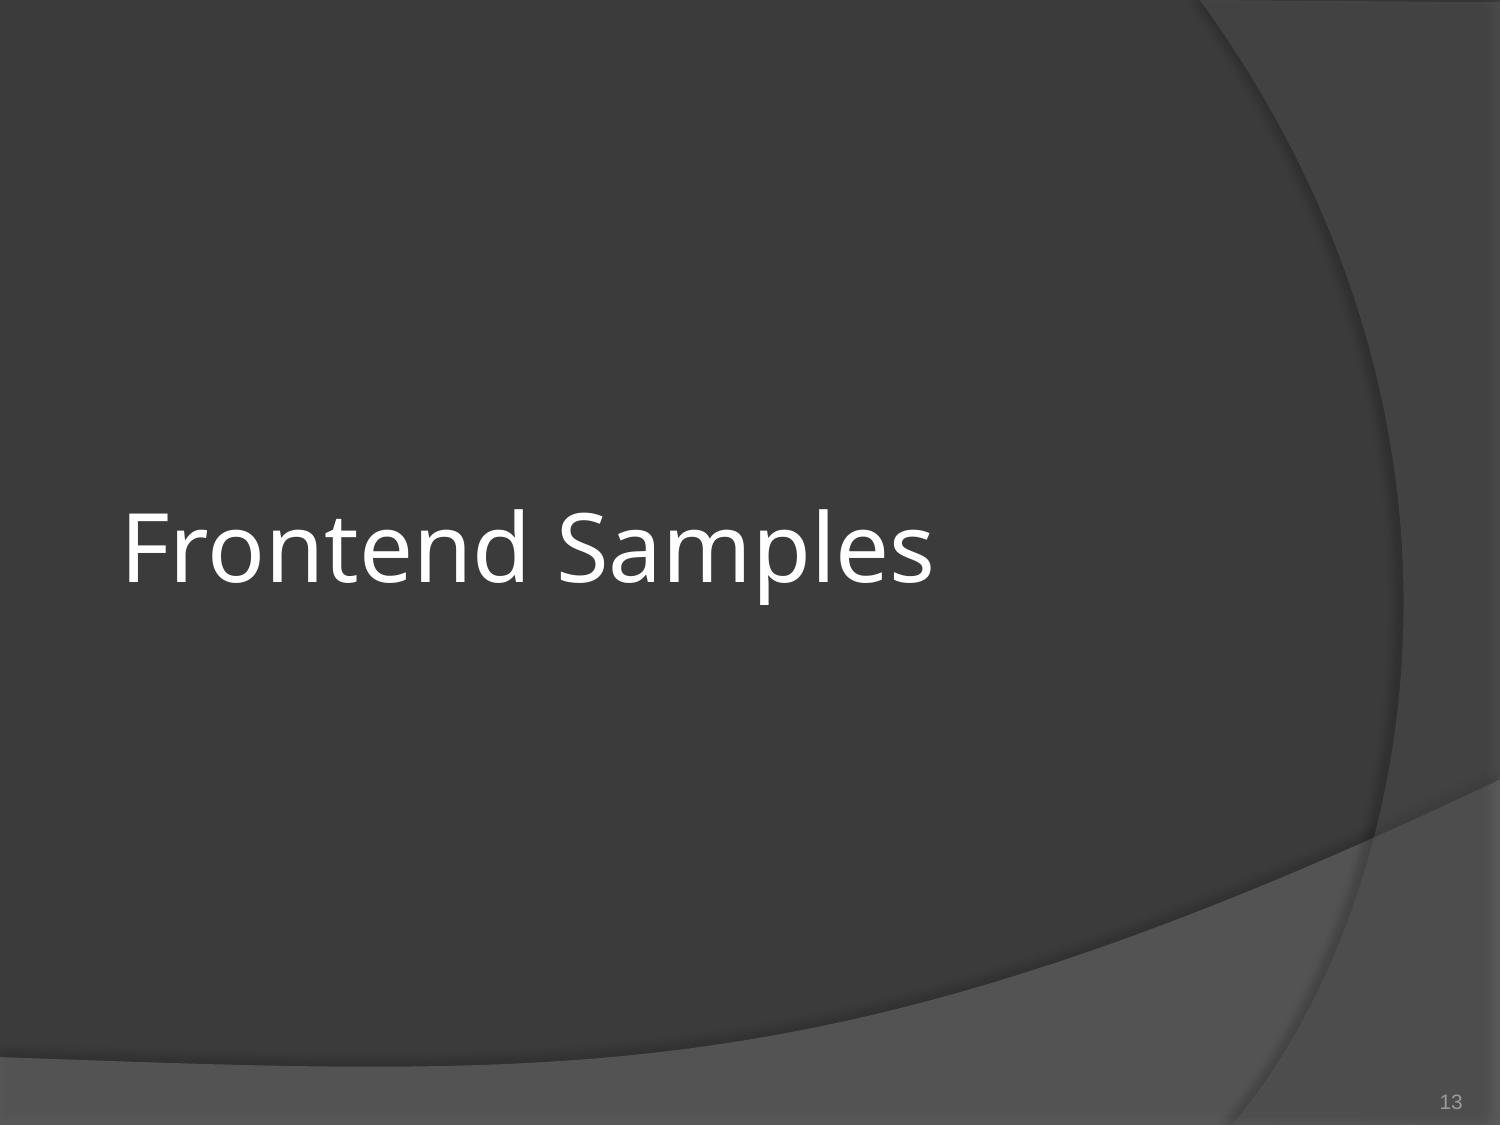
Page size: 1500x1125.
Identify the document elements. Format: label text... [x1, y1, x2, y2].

slide_number 13 [1337, 1053, 1463, 1114]
title Frontend Samples [112, 425, 1338, 663]
